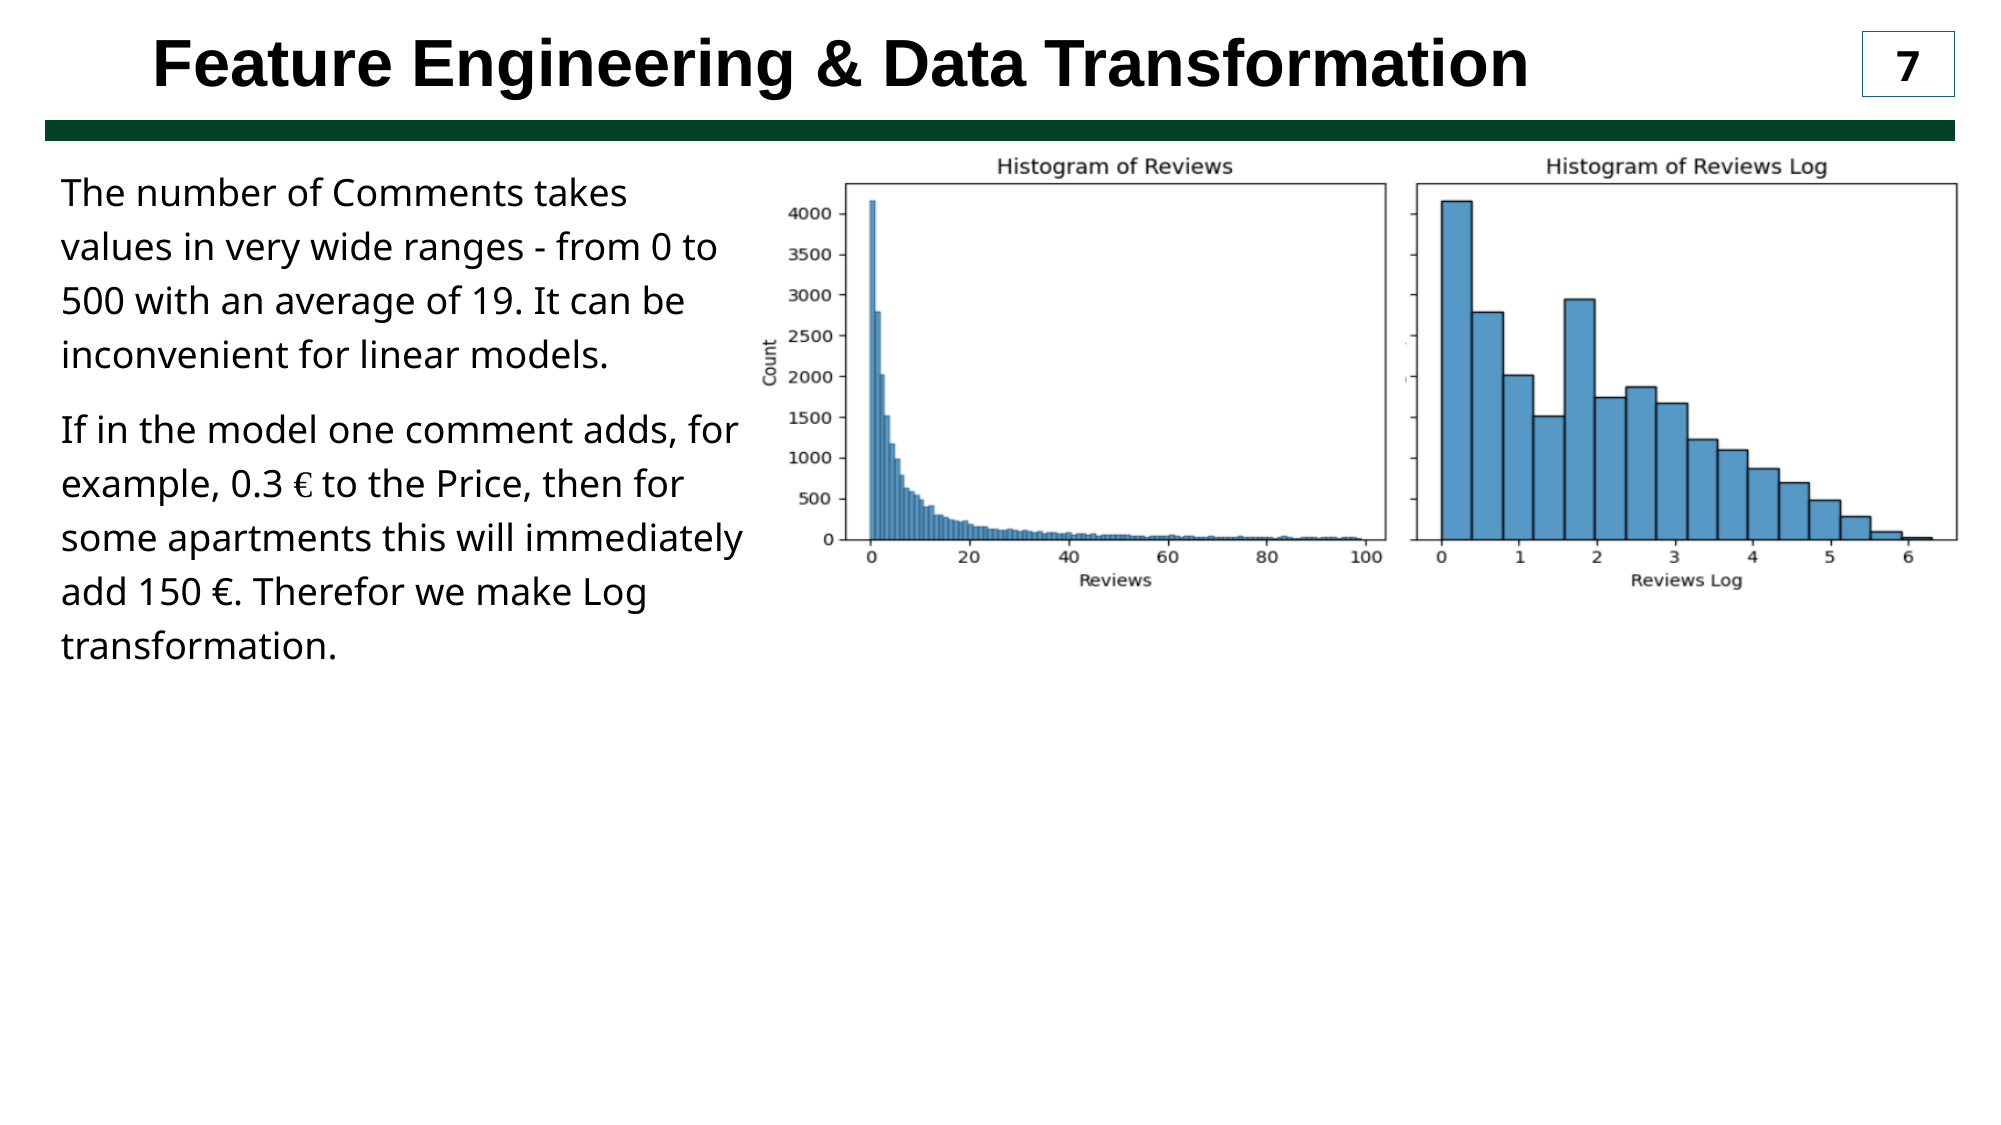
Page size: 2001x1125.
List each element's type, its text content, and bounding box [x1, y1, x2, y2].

text_box 7 [1862, 31, 1955, 97]
text_box The number of Comments takes values ​​in very wide ranges - from 0 to 500 with an average of 19. It can be inconvenient for linear models. If in the model one comment adds, for example, 0.3 € to the Price, then for some apartments this will immediately add 150 €. Therefor we make Log transformation. [45, 152, 760, 619]
picture [45, 120, 1955, 142]
picture [759, 151, 1969, 592]
title Feature Engineering & Data Transformation [137, 19, 1863, 110]
